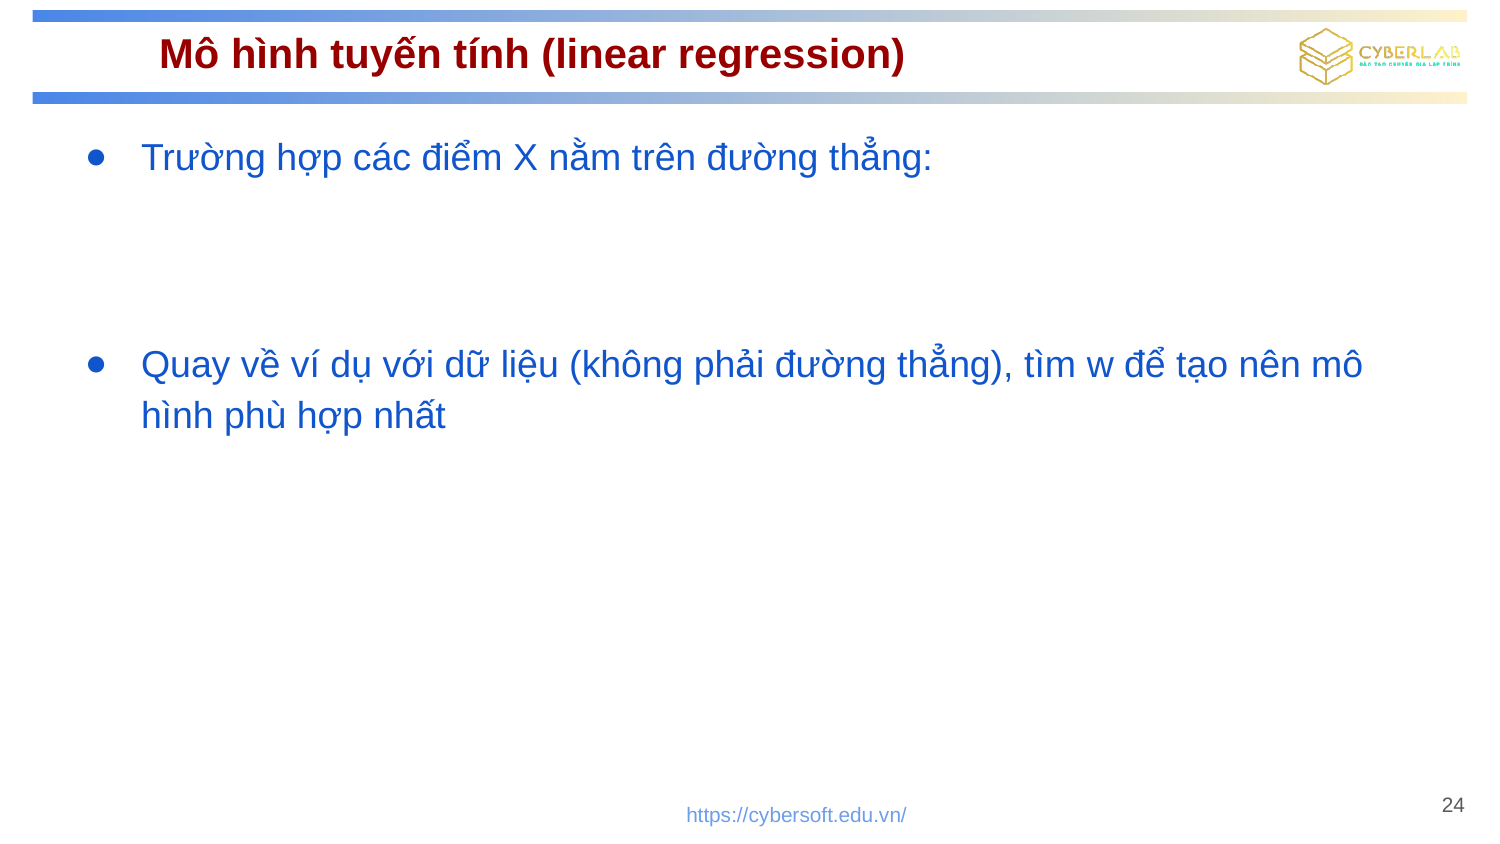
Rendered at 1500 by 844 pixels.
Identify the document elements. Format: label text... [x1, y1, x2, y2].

title Mô hình tuyến tính (linear regression) [144, 12, 1449, 93]
slide_number 24 [1389, 782, 1480, 830]
picture [1449, 28, 1468, 85]
